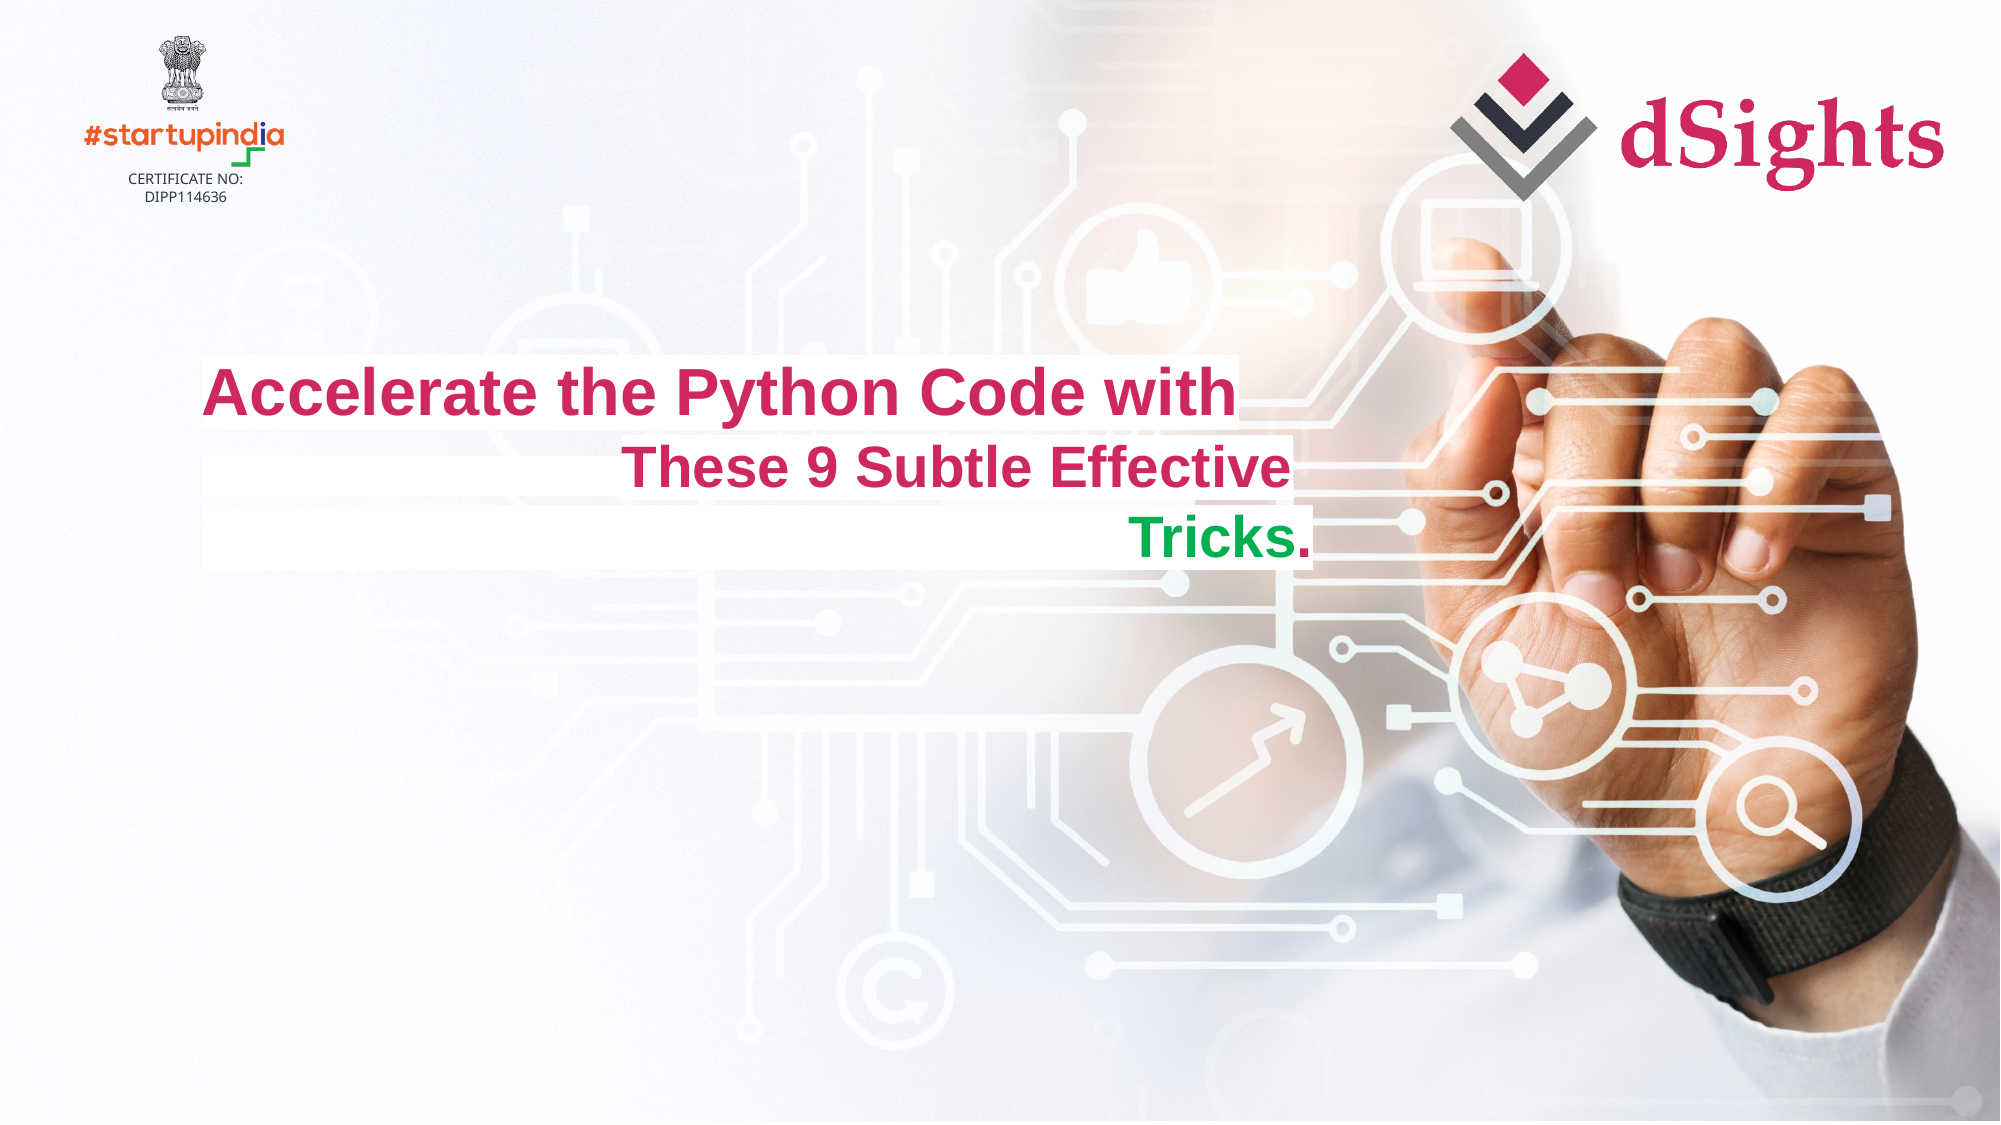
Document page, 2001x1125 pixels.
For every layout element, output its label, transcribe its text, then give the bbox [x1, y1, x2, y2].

text_box Accelerate the Python Code with These 9 Subtle Effective Tricks. [187, 341, 1400, 612]
picture [0, 0, 2000, 1121]
